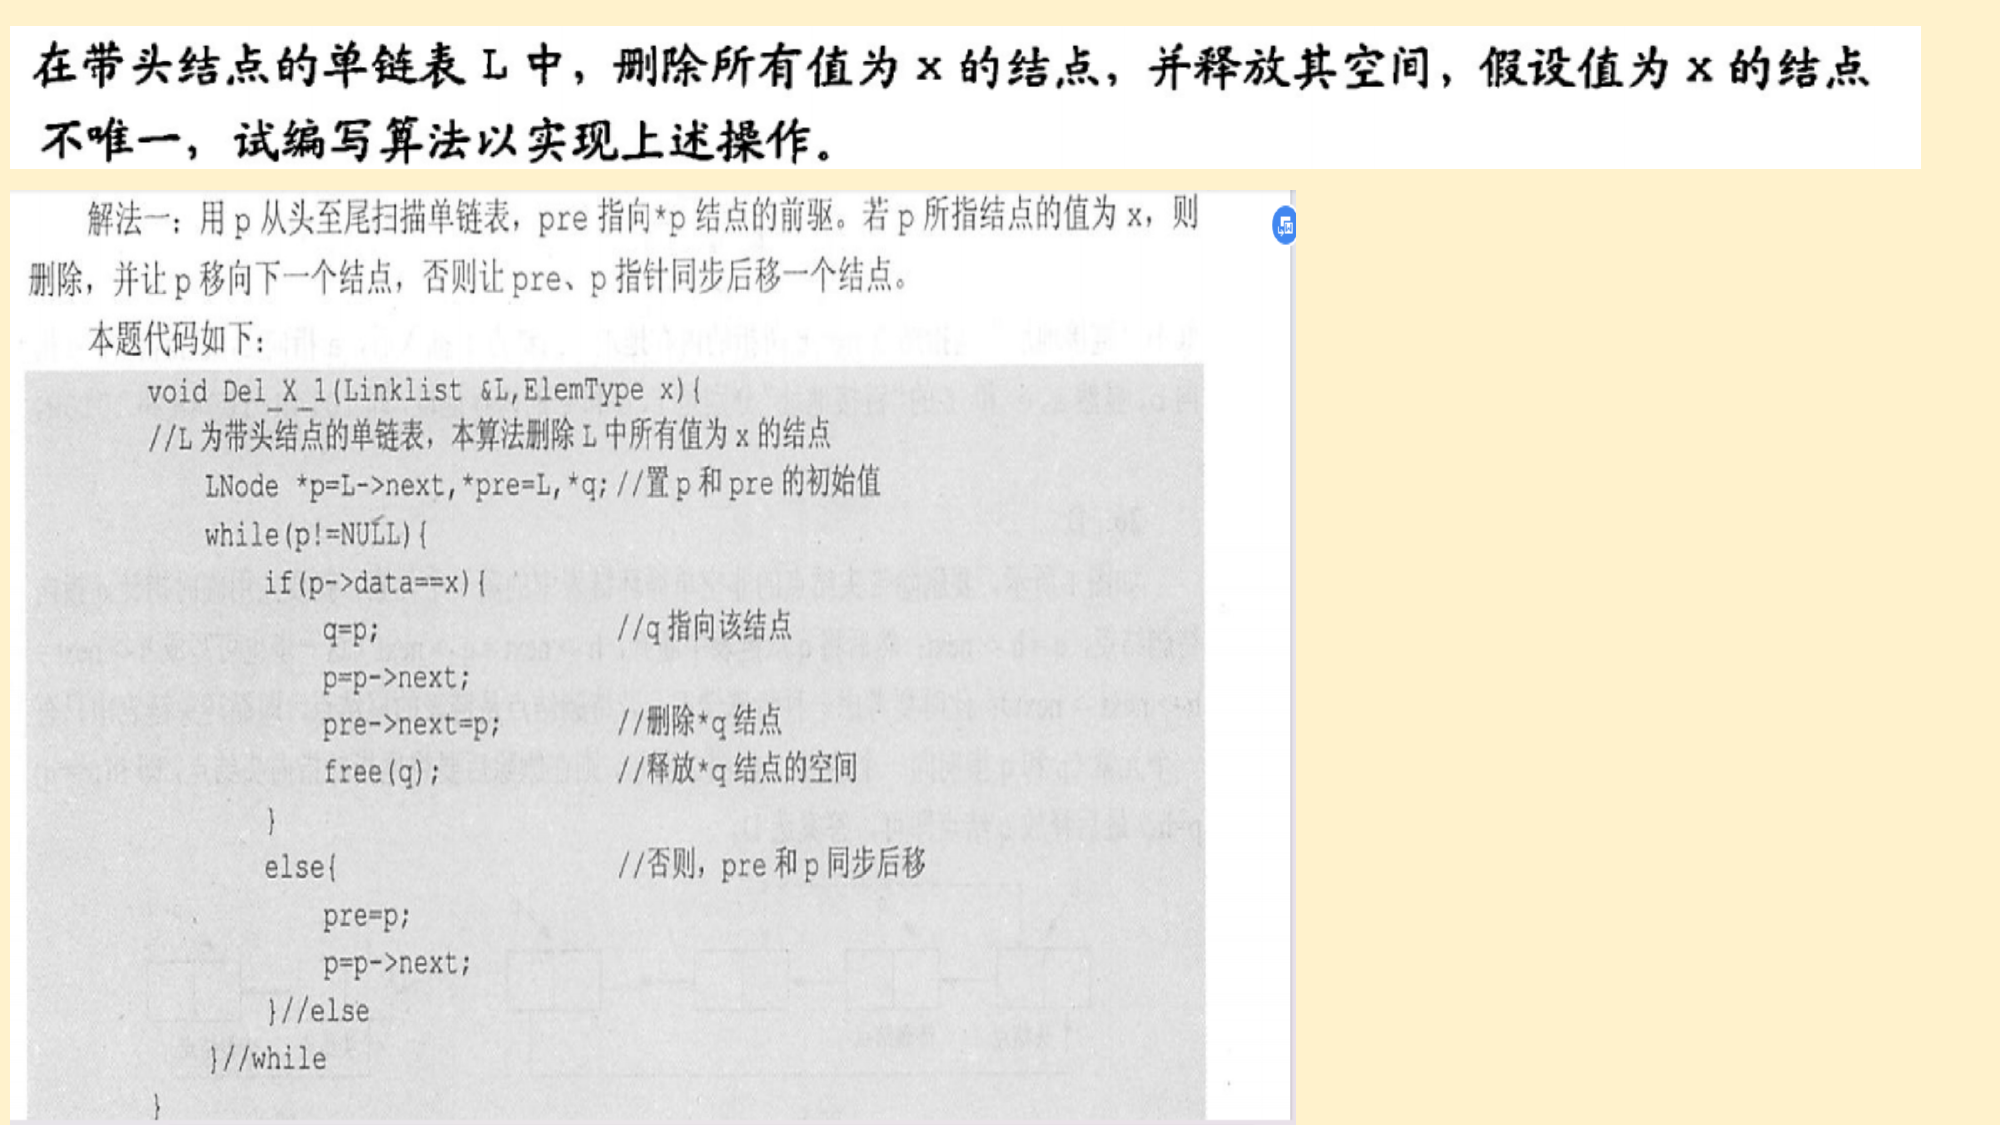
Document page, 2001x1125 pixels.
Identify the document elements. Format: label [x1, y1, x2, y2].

picture [10, 190, 1296, 1125]
picture [10, 26, 1921, 169]
